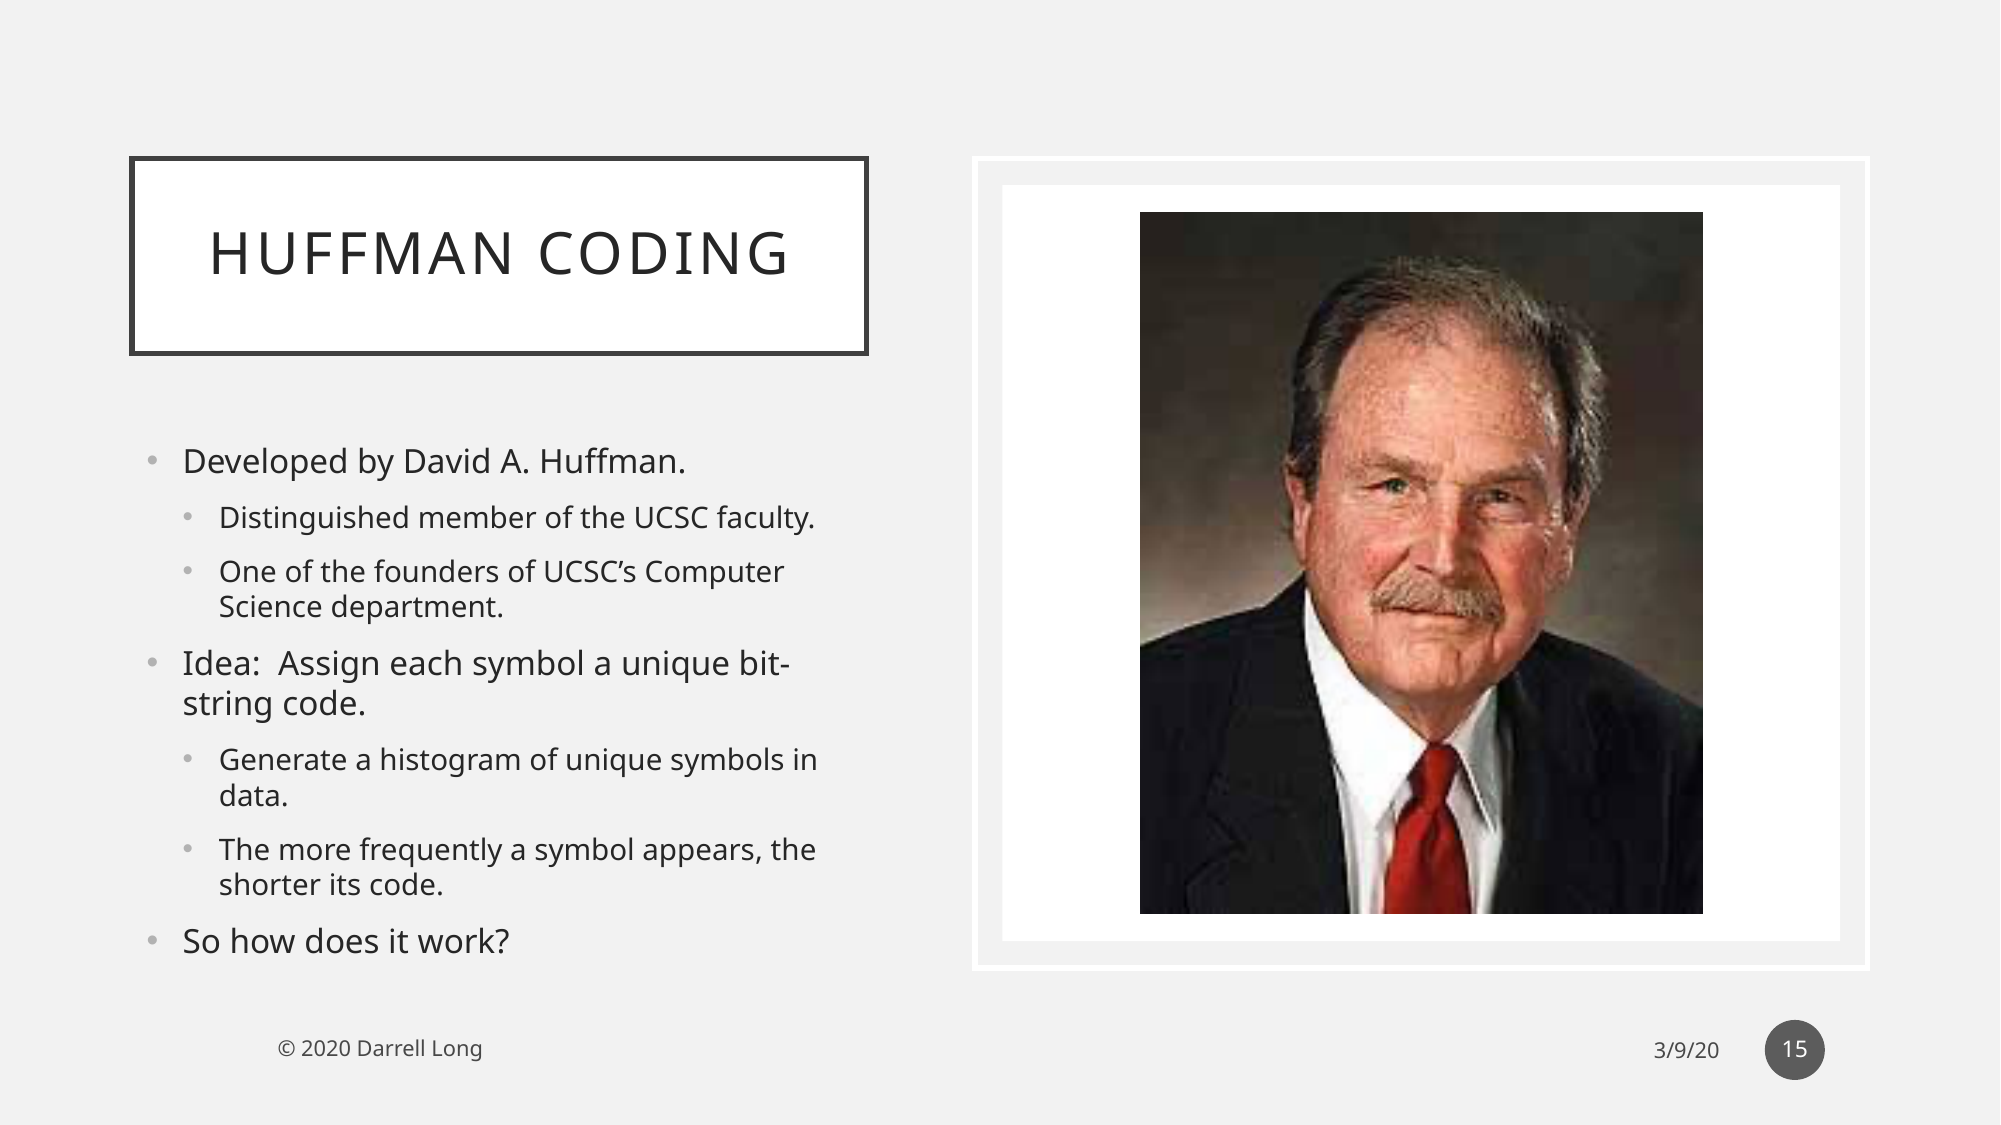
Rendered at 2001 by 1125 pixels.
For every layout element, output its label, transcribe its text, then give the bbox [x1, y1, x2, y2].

text_box [974, 157, 1868, 969]
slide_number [1283, 1023, 1735, 1077]
title Huffman coding [129, 156, 869, 356]
list Developed by David A. Huffman. Distinguished member of the UCSC faculty. One of the founders of UCSC’s Computer Science department. Idea: Assign each symbol a unique bit-string code. Generate a histogram of unique symbols in data. The more frequently a symbol appears, the shorter its code. So how does it work? [131, 432, 869, 968]
text_box [1001, 184, 1841, 942]
footer © 2020 Darrell Long [262, 1023, 1231, 1076]
slide_number 15 [1764, 1019, 1825, 1080]
picture [1140, 212, 1703, 915]
